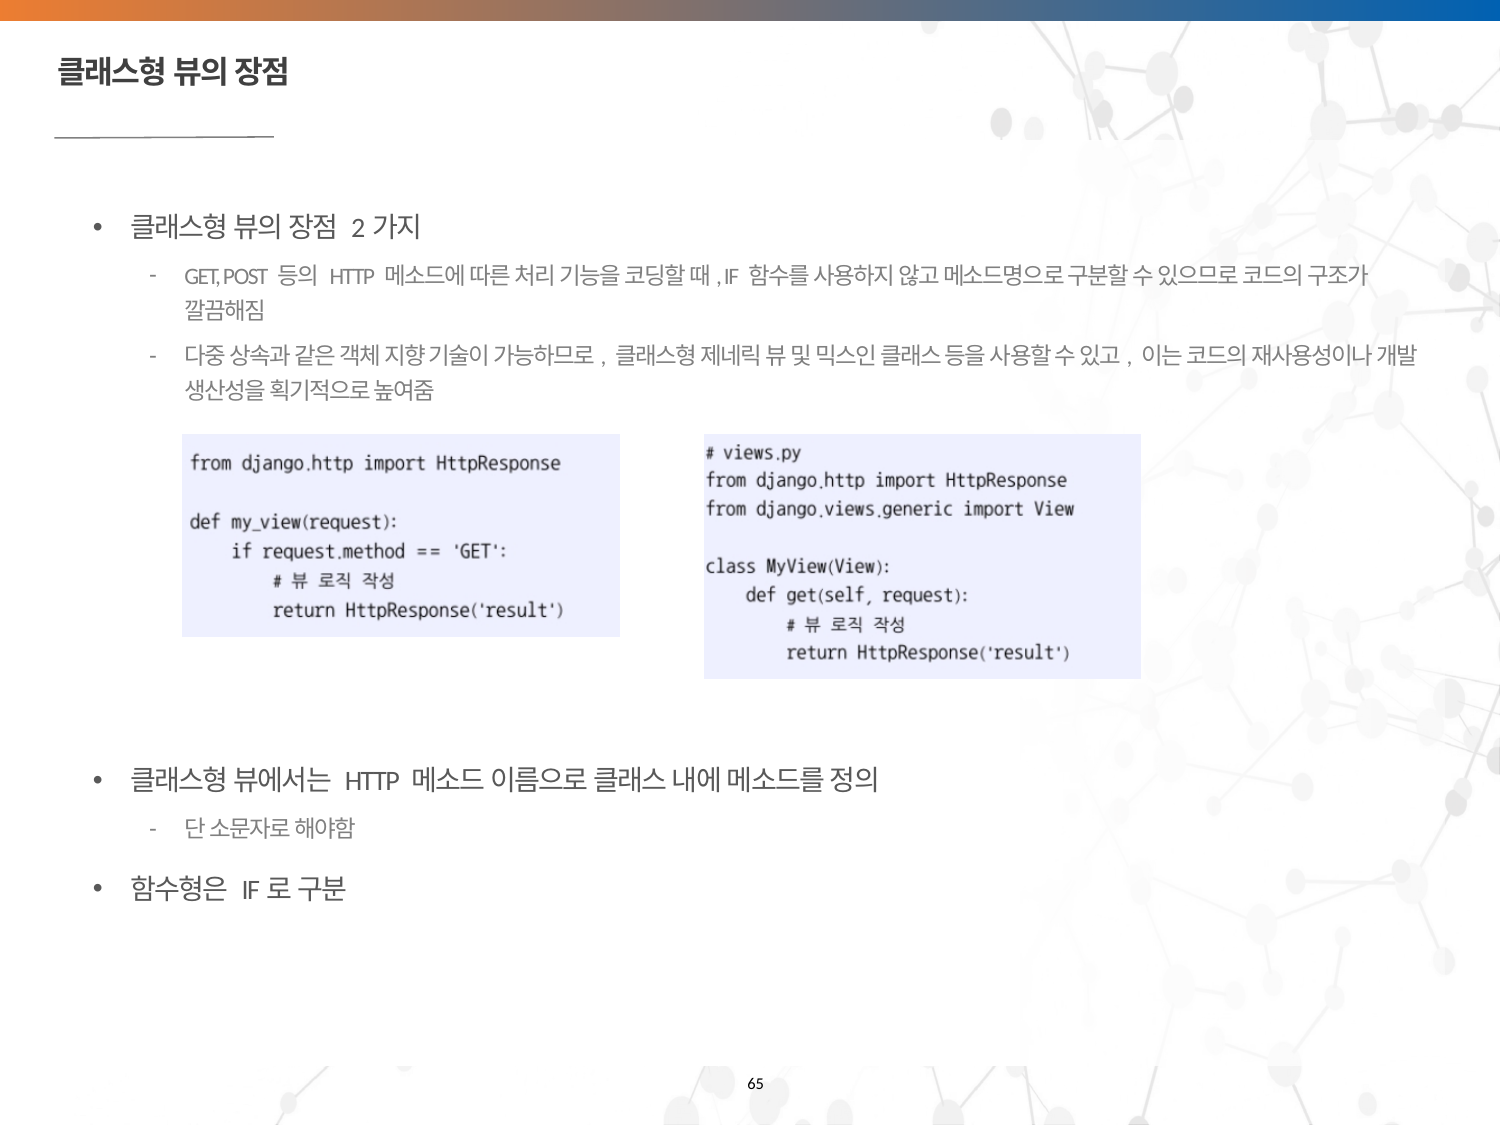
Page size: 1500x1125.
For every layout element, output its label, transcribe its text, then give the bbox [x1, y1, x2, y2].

picture [182, 434, 620, 637]
picture [703, 434, 1141, 679]
slide_number 65 [586, 1065, 925, 1125]
title 클래스형 뷰의 장점 [42, 49, 872, 117]
list 클래스형 뷰의 장점 2가지 GET, POST 등의 HTTP 메소드에 따른 처리 기능을 코딩할 때, IF 함수를 사용하지 않고 메소드명으로 구분할 수 있으므로 코드의 구조가 깔끔해짐 다중 상속과 같은 객체 지향 기술이 가능하므로, 클래스형 제네릭 뷰 및 믹스인 클래스 등을 사용할 수 있고, 이는 코드의 재사용성이나 개발 생산성을 획기적으로 높여줌 클래스형 뷰에서는 HTTP 메소드 이름으로 클래스 내에 메소드를 정의 단 소문자로 해야함 함수형은 IF로 구분 [78, 193, 1433, 1035]
